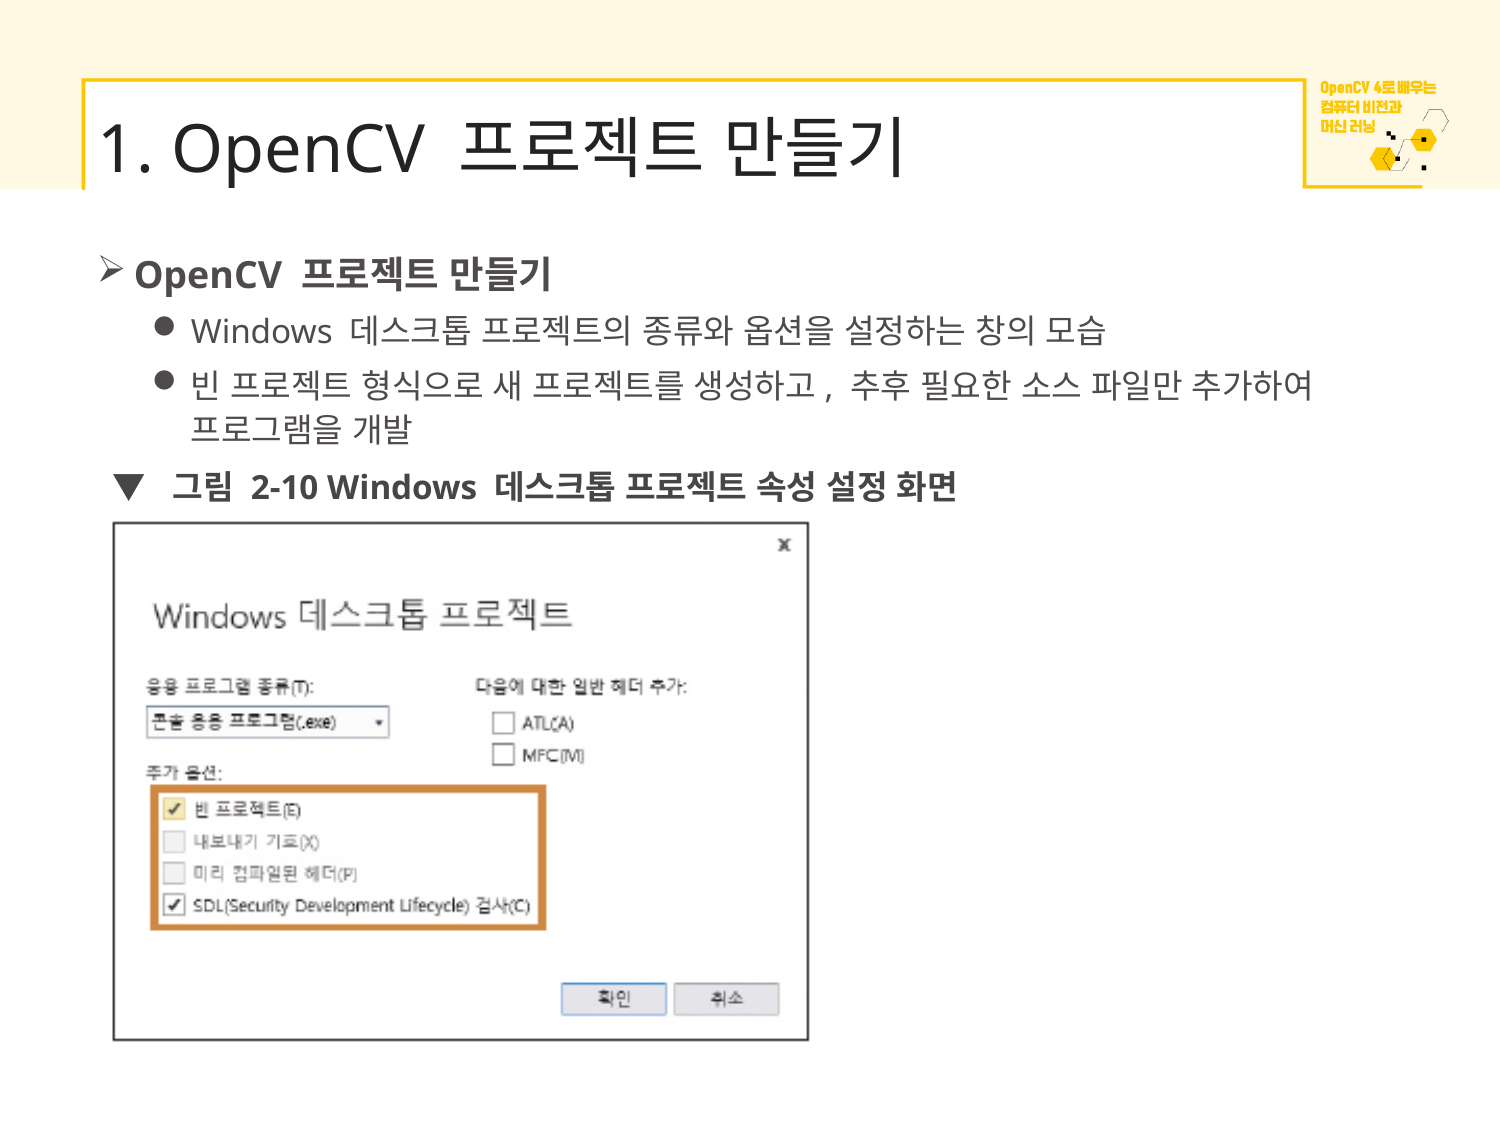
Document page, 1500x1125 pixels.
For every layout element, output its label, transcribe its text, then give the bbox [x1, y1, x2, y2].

text_box ▼ 그림 2-10 Windows 데스크톱 프로젝트 속성 설정 화면 [97, 458, 1424, 525]
picture [0, 0, 1500, 1125]
list OpenCV 프로젝트 만들기 Windows 데스크톱 프로젝트의 종류와 옵션을 설정하는 창의 모습 빈 프로젝트 형식으로 새 프로젝트를 생성하고, 추후 필요한 소스 파일만 추가하여 프로그램을 개발 [81, 239, 1412, 1054]
title 1. OpenCV 프로젝트 만들기 [82, 61, 1413, 193]
